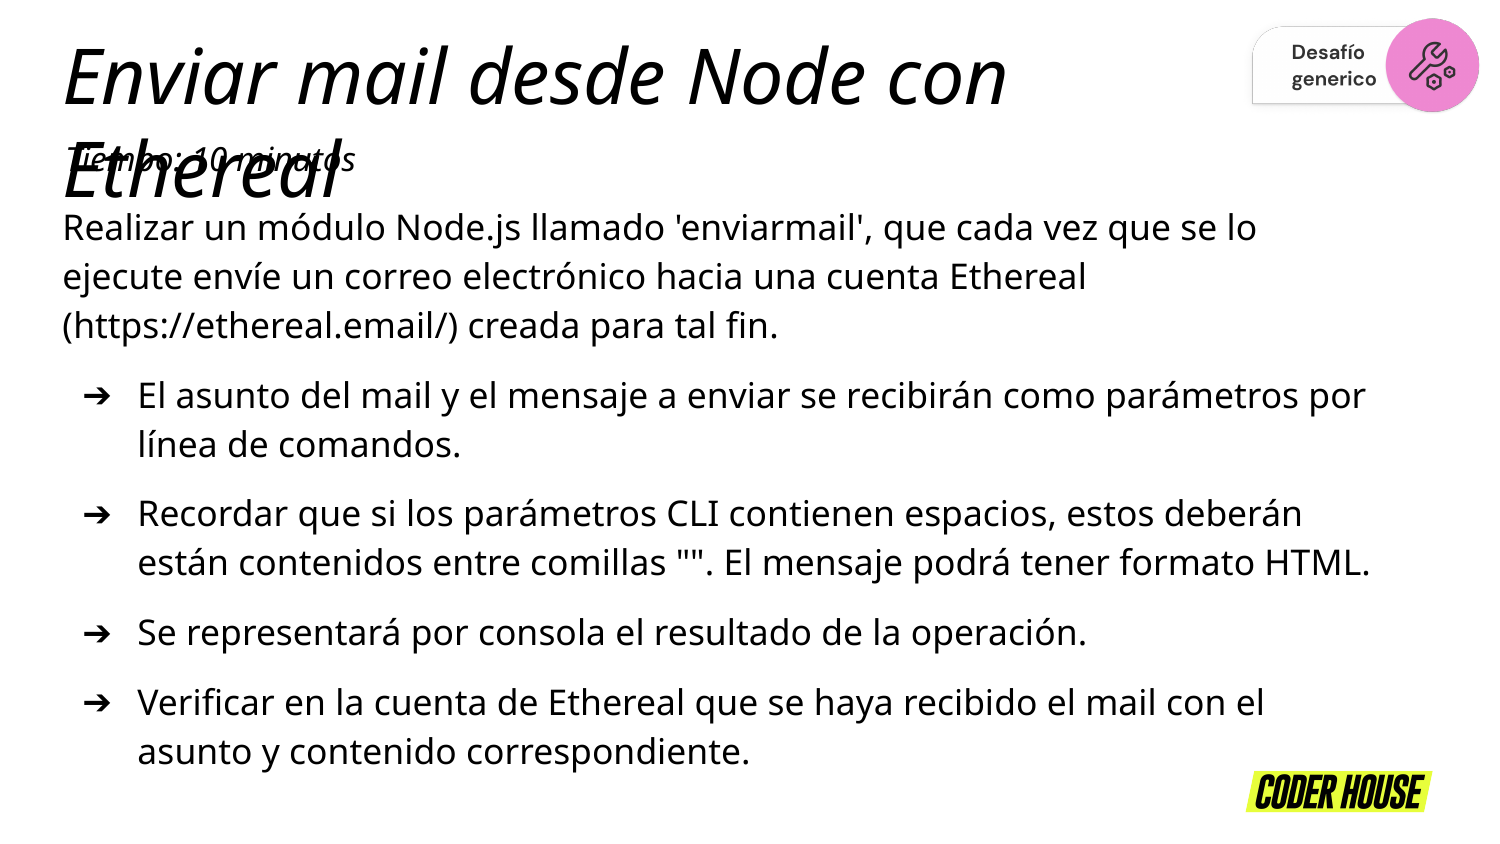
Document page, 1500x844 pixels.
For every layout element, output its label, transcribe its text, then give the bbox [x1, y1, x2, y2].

picture [1231, 12, 1500, 118]
text_box Tiempo: 10 minutos [50, 102, 543, 193]
text_box Realizar un módulo Node.js llamado 'enviarmail', que cada vez que se lo ejecute envíe un correo electrónico hacia una cuenta Ethereal (https://ethereal.email/) creada para tal fin. El asunto del mail y el mensaje a enviar se recibirán como parámetros por línea de comandos. Recordar que si los parámetros CLI contienen espacios, estos deberán están contenidos entre comillas "". El mensaje podrá tener formato HTML. Se representará por consola el resultado de la operación. Verificar en la cuenta de Ethereal que se haya recibido el mail con el asunto y contenido correspondiente. [47, 183, 1403, 776]
text_box Enviar mail desde Node con Ethereal [47, 12, 1282, 130]
picture [1241, 764, 1437, 819]
